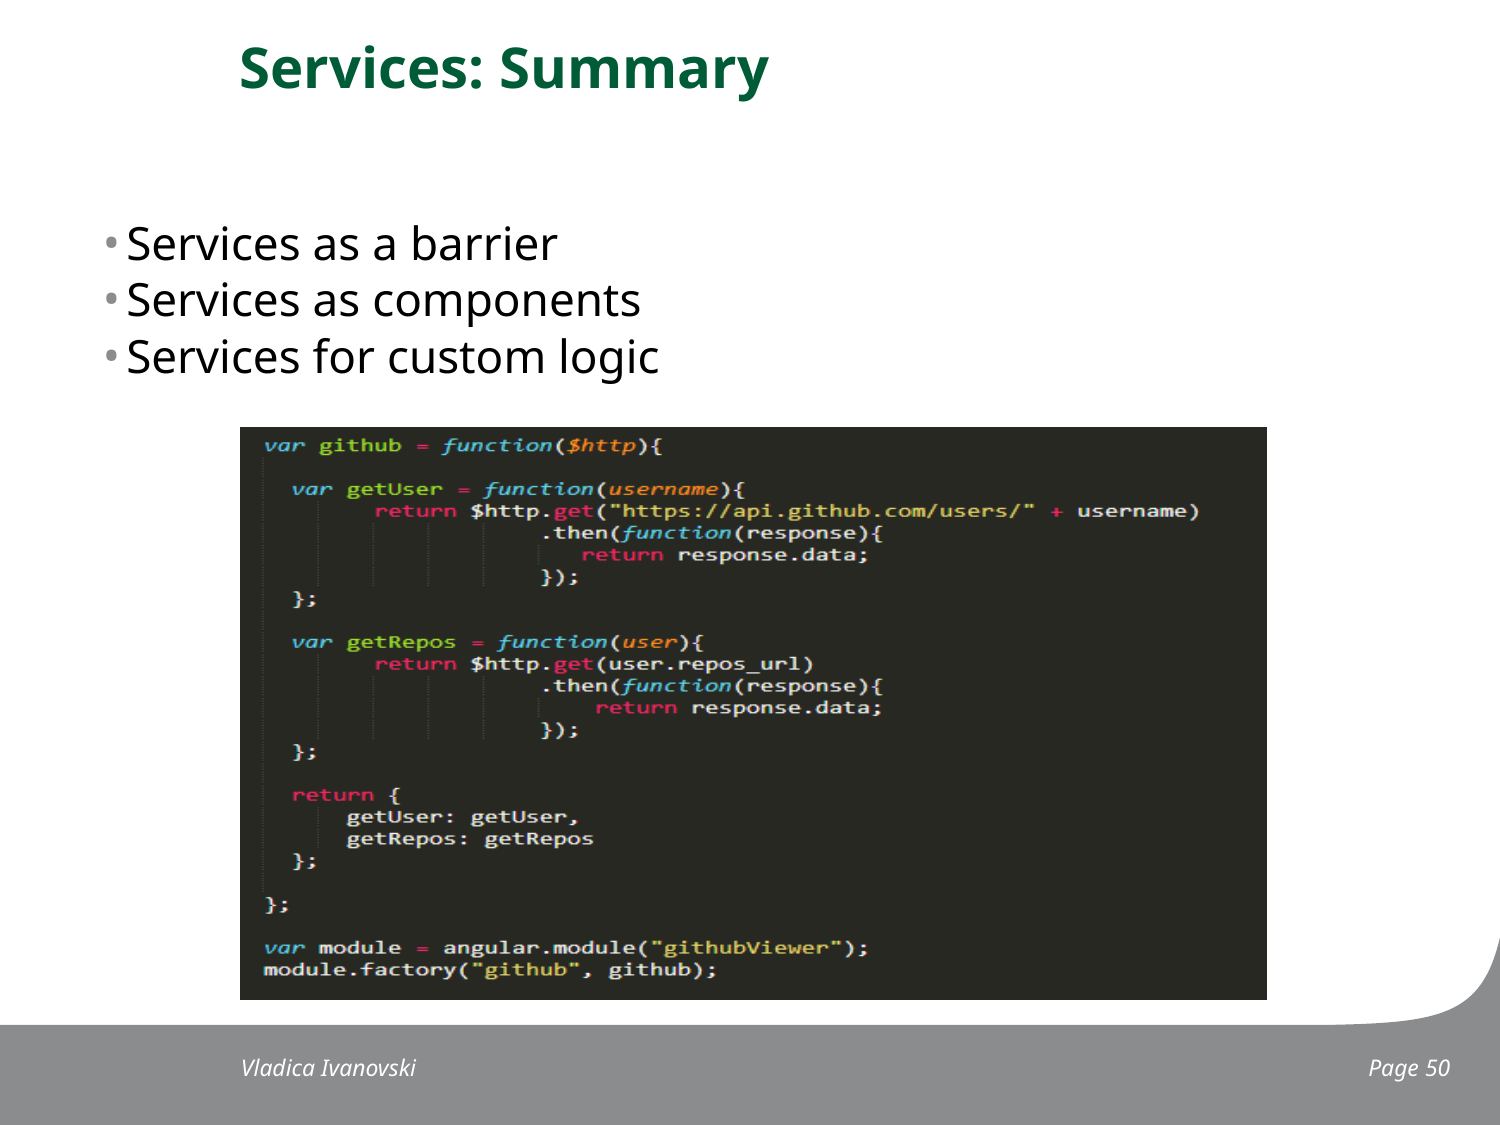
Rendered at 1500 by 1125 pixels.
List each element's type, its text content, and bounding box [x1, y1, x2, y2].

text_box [240, 426, 1265, 999]
list Services as a barrier Services as components Services for custom logic [102, 225, 1317, 973]
slide_number Page 50 [1066, 1053, 1451, 1085]
footer Vladica Ivanovski [240, 1053, 729, 1085]
picture [240, 427, 1267, 1000]
title Services: Summary [239, 45, 1452, 213]
